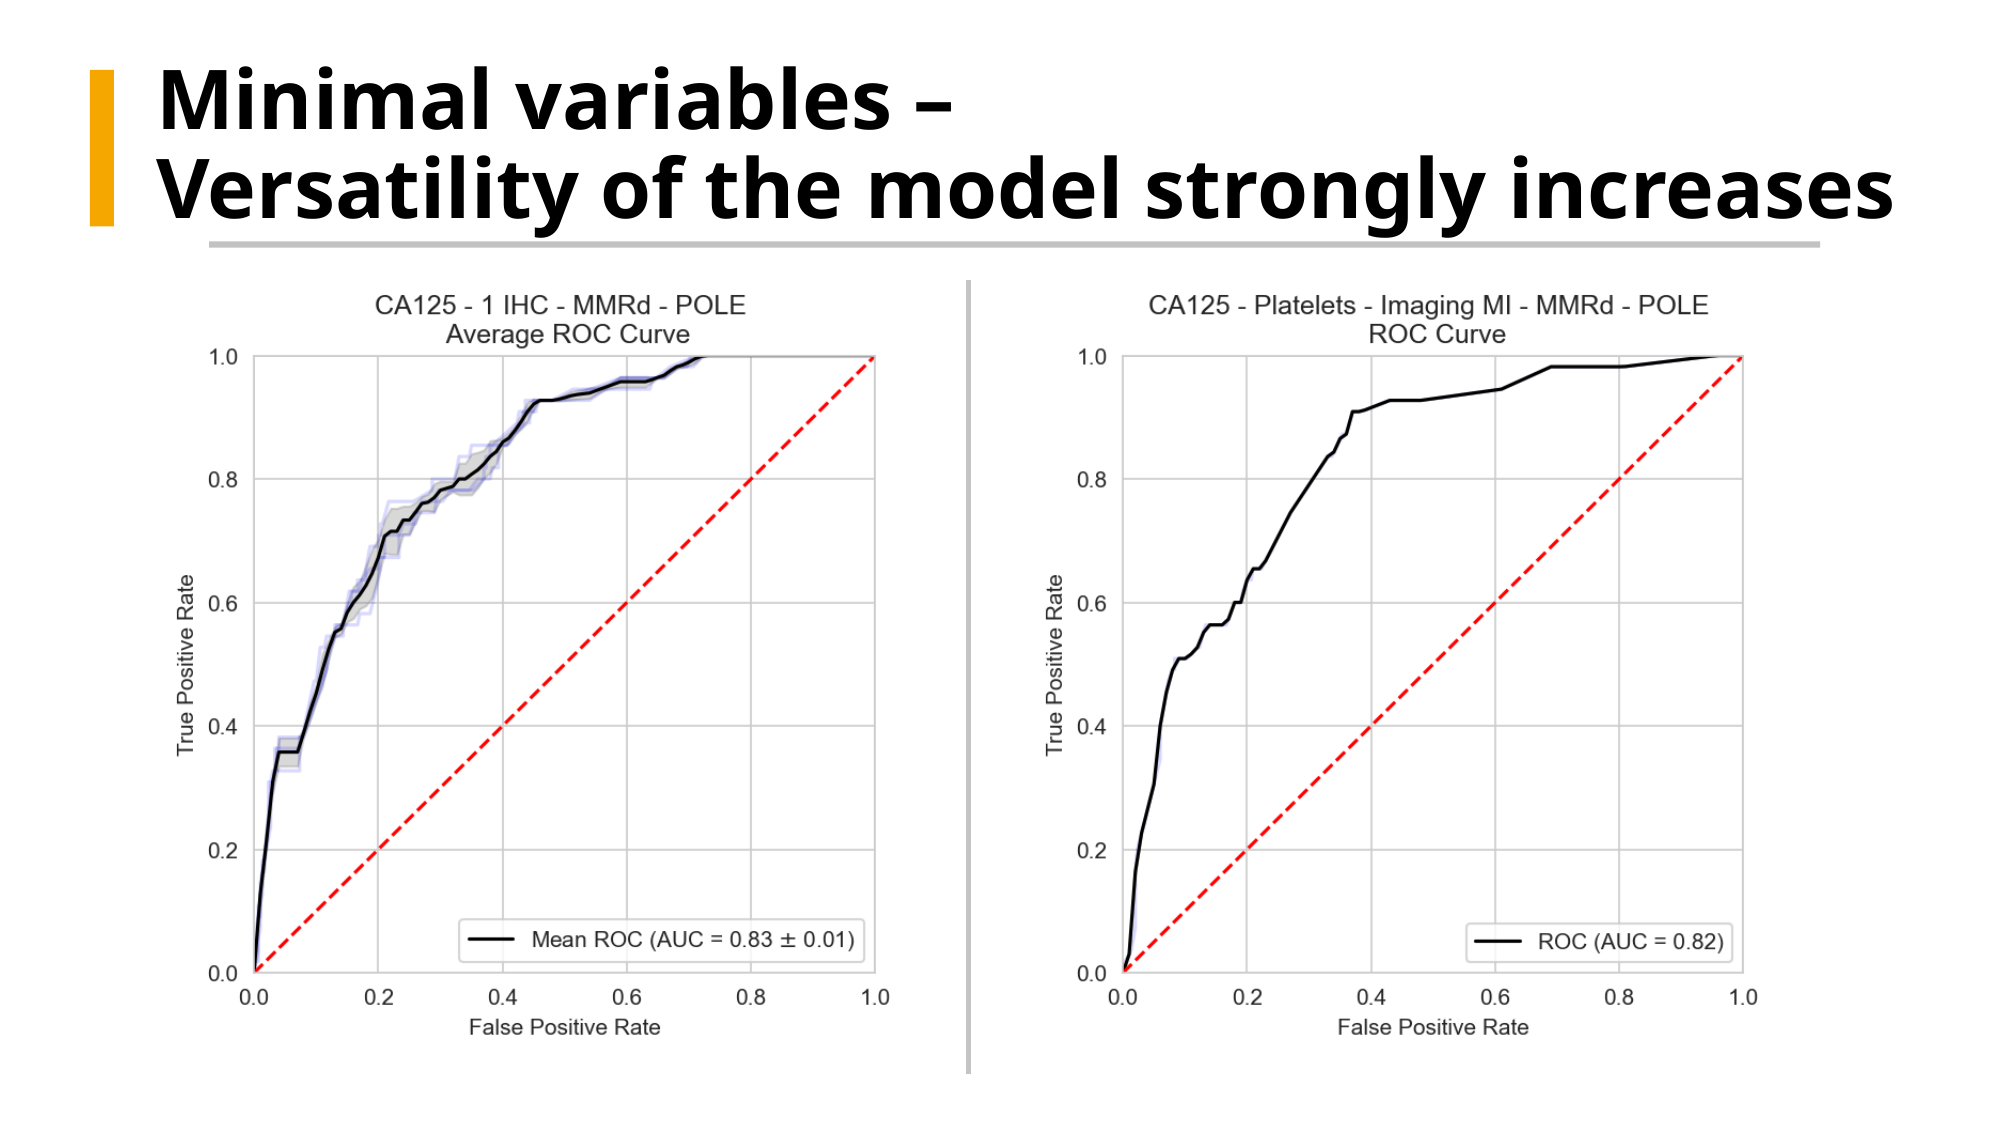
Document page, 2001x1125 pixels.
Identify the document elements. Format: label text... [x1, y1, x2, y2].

picture [1031, 279, 1775, 1054]
picture [162, 279, 907, 1054]
title Minimal variables – Versatility of the model strongly increases [141, 51, 2000, 245]
